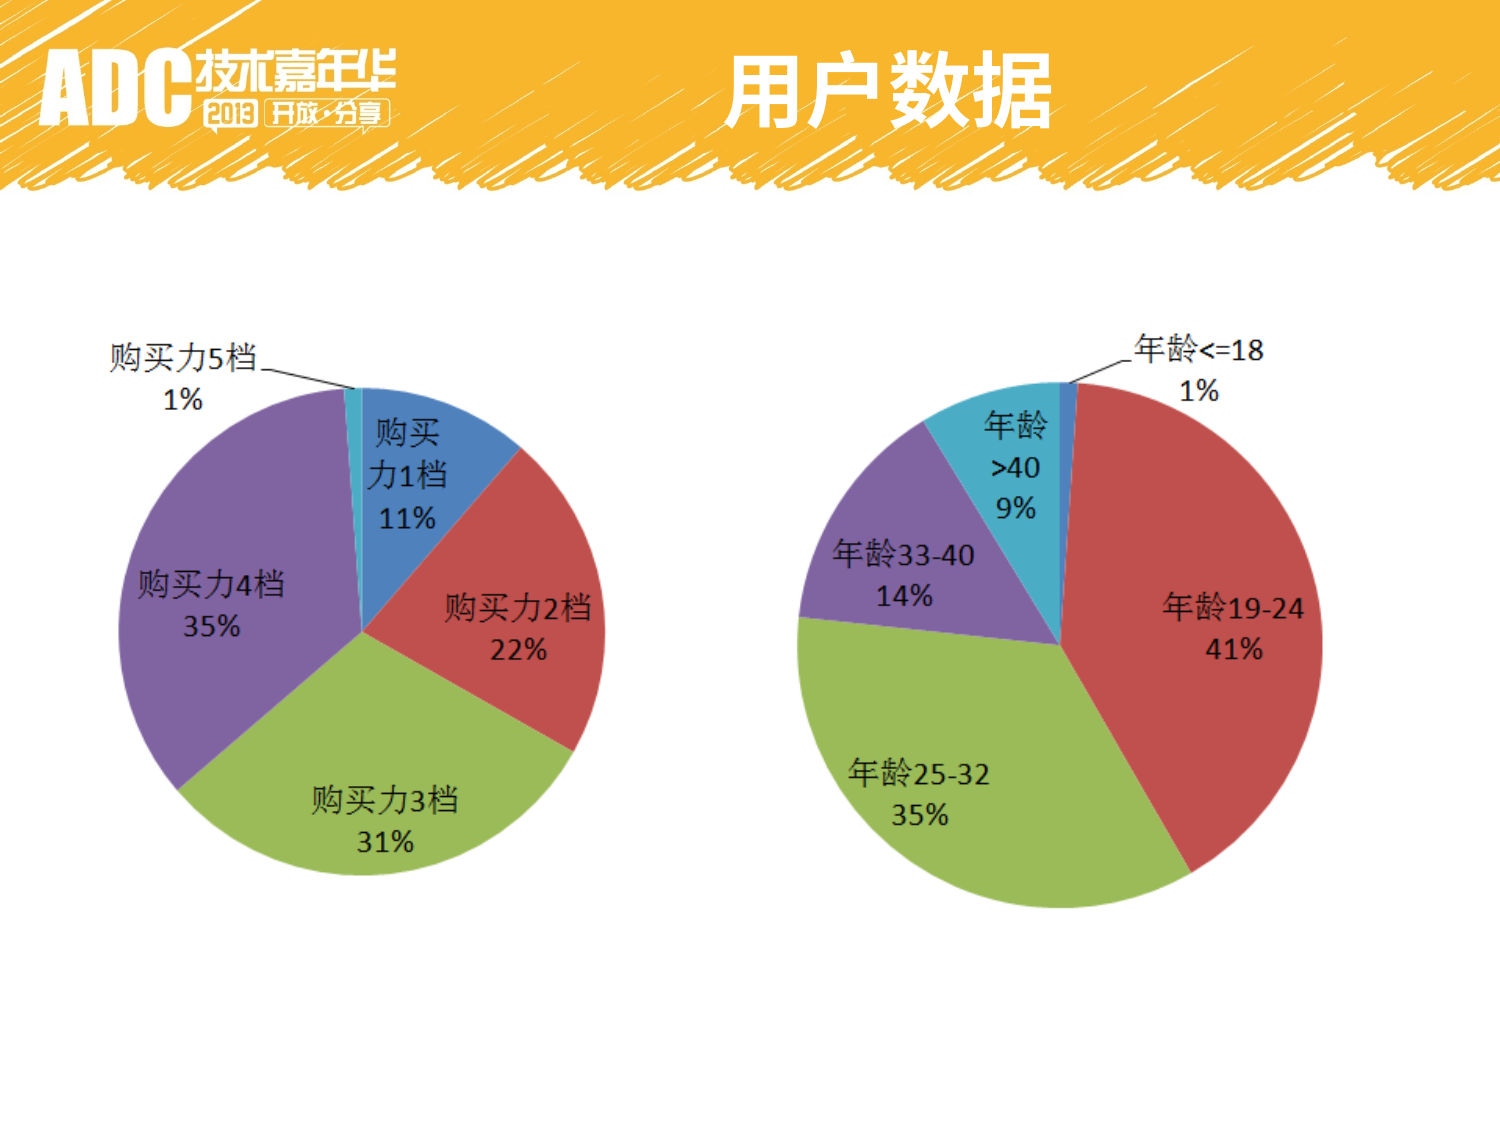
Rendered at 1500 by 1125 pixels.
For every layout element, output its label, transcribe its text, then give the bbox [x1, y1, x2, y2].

picture [0, 0, 1500, 1125]
text_box 用户数据 [277, 30, 1500, 166]
